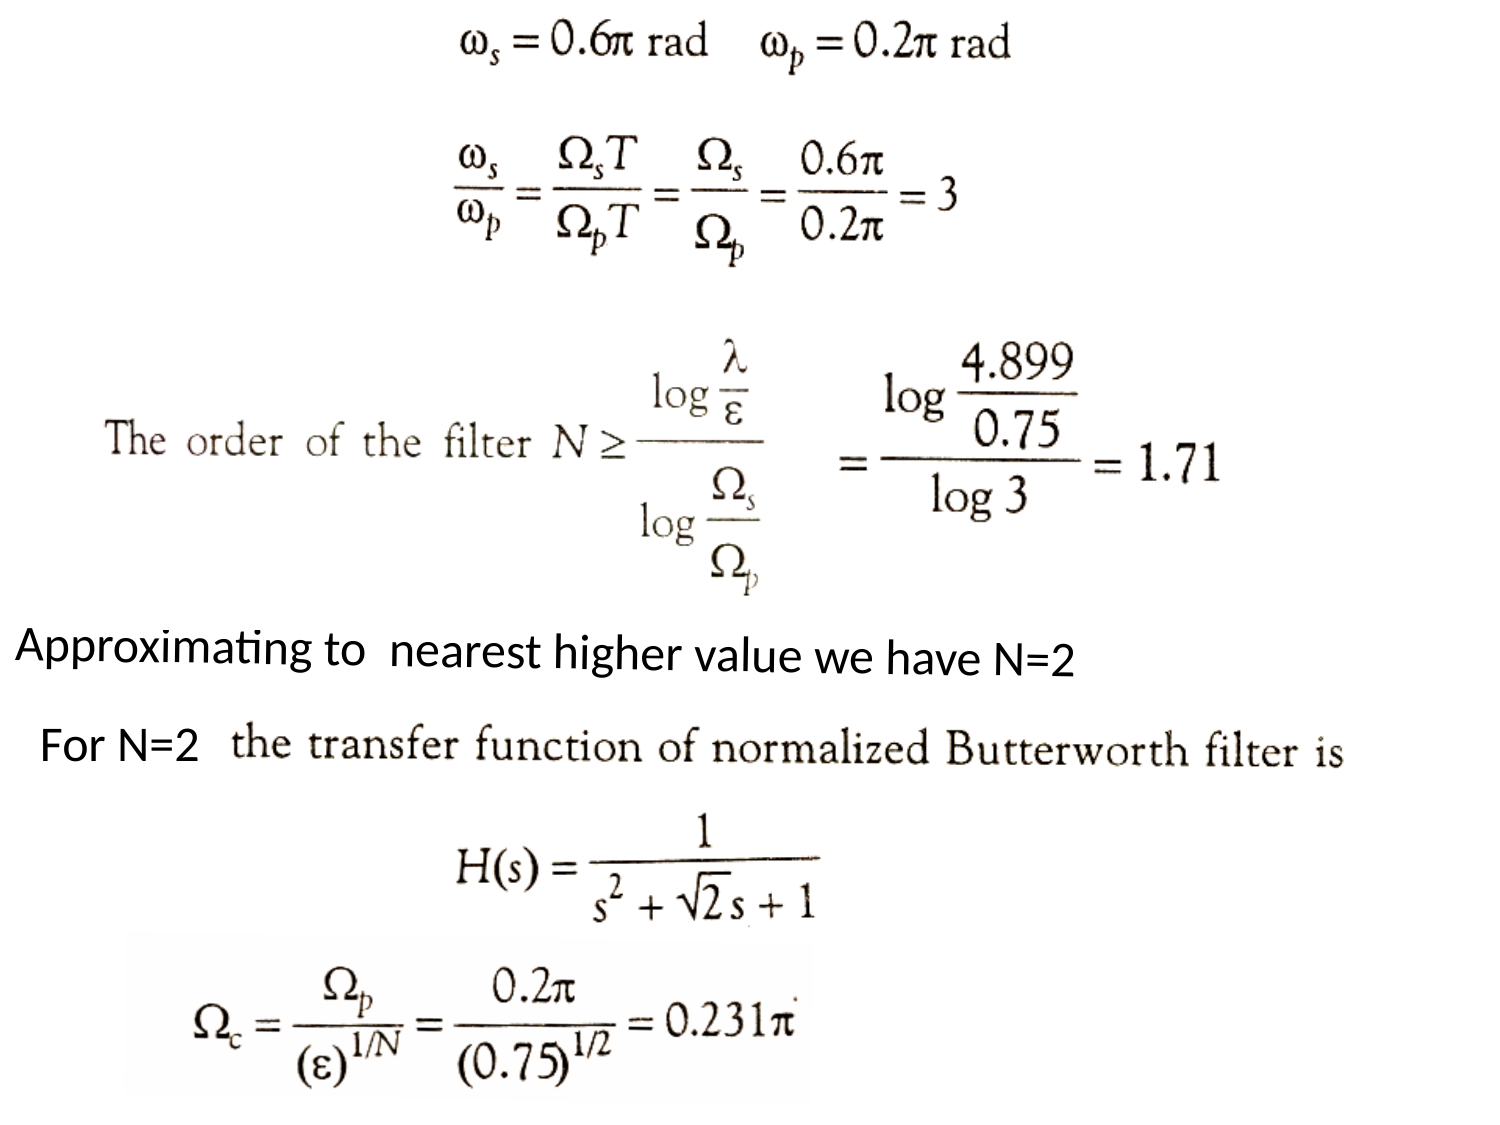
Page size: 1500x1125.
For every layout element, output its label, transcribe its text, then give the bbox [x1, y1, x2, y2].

picture [399, 799, 877, 932]
picture [449, 112, 977, 283]
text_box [87, 299, 1228, 631]
picture [124, 932, 812, 1104]
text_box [24, 703, 1365, 787]
picture [749, 0, 1051, 96]
picture [437, 0, 735, 83]
text_box Approximating to nearest higher value we have N=2 [0, 602, 1151, 698]
